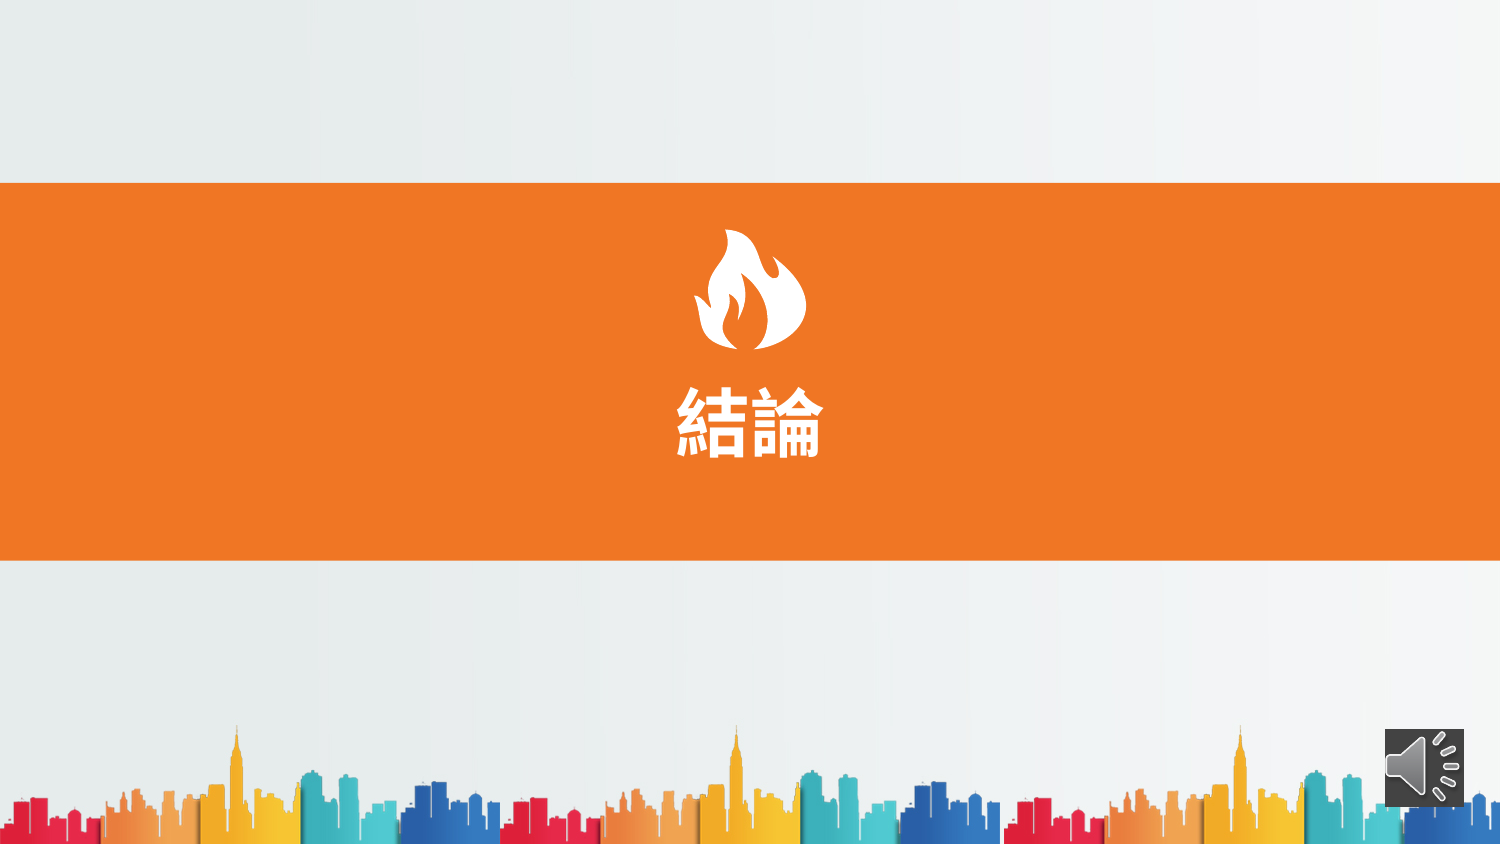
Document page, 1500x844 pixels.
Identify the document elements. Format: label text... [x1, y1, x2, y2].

text_box 結論 [371, 377, 1128, 467]
text_box [692, 227, 809, 352]
text_box [0, 181, 1500, 563]
picture [0, 563, 1500, 844]
picture [0, 0, 1500, 181]
